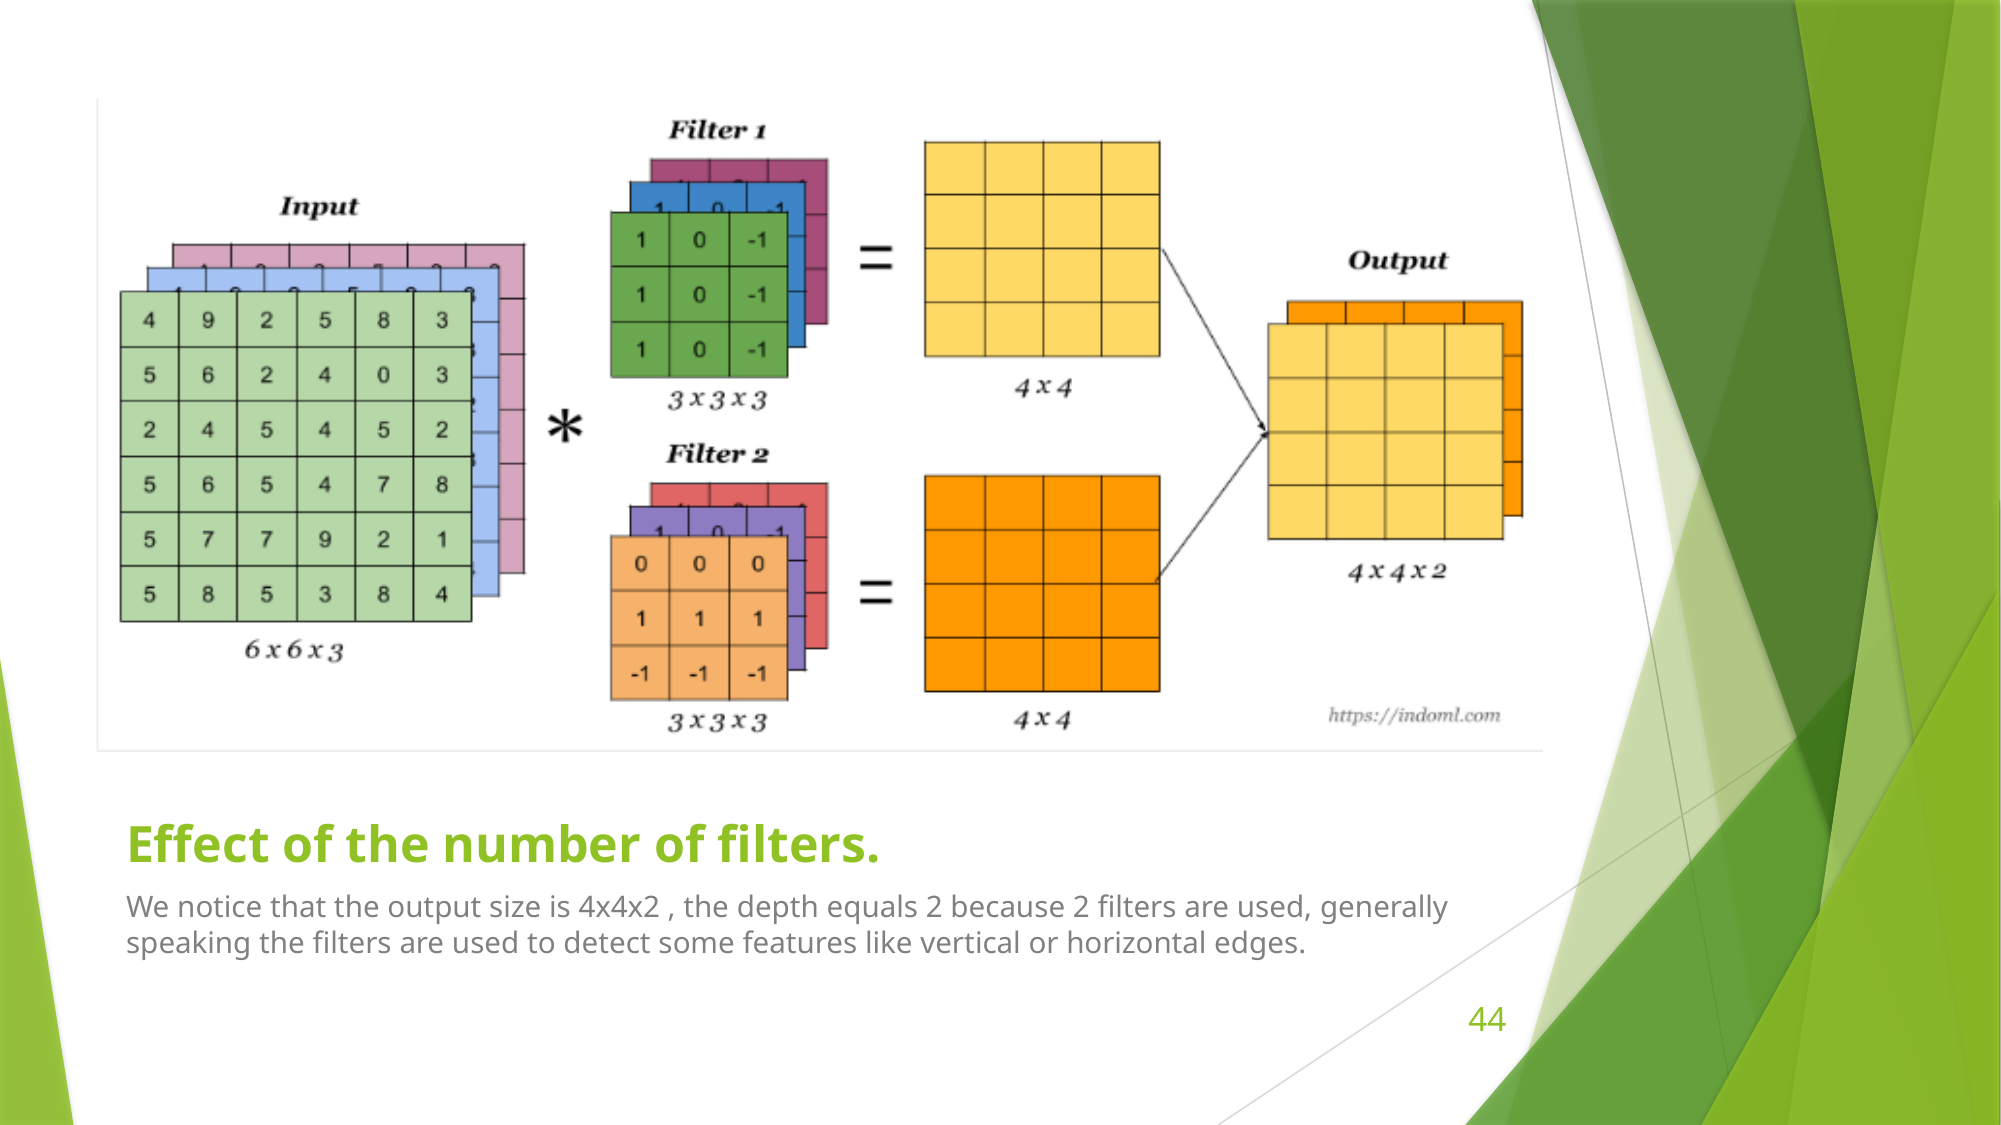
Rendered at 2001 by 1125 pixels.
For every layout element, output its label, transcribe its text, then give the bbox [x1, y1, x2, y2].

title Effect of the number of filters. [111, 787, 1522, 880]
picture [94, 99, 1543, 753]
slide_number 44 [1409, 991, 1522, 1051]
list We notice that the output size is 4x4x2 , the depth equals 2 because 2 filters are used, generally speaking the filters are used to detect some features like vertical or horizontal edges. [111, 880, 1522, 991]
